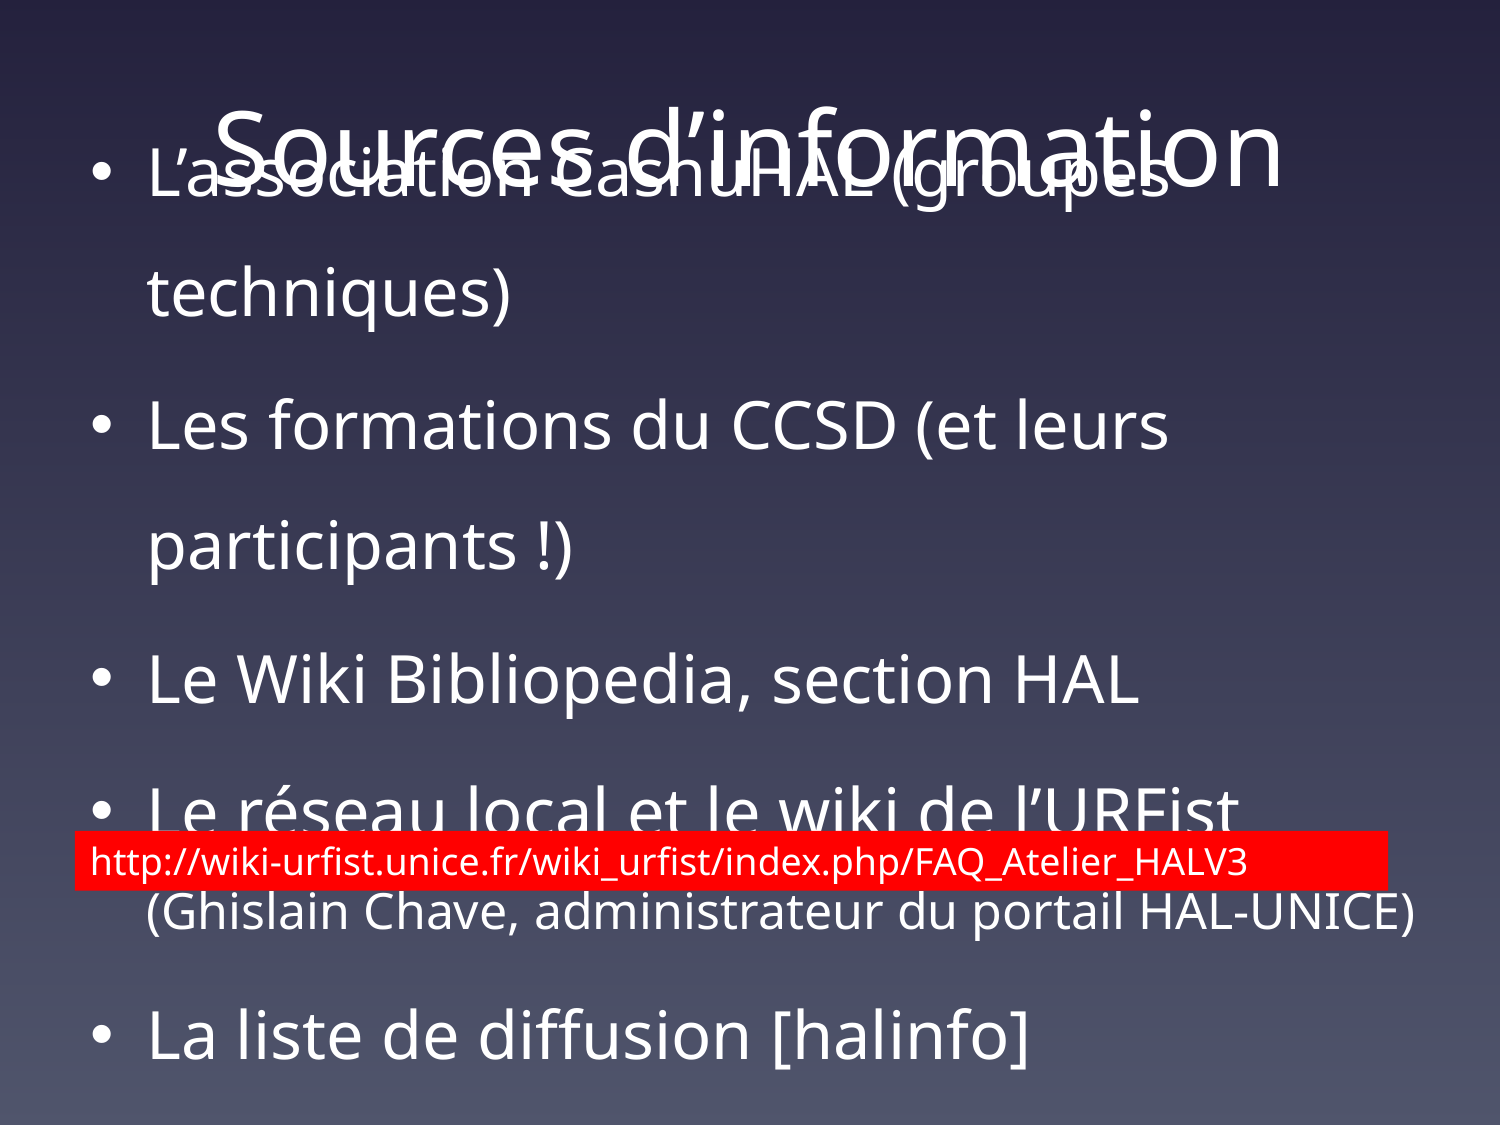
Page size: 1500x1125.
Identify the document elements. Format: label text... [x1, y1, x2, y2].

list L’association CashuHAL (groupes techniques) Les formations du CCSD (et leurs participants !) Le Wiki Bibliopedia, section HAL Le réseau local et le wiki de l’URFist (Ghislain Chave, administrateur du portail HAL-UNICE) La liste de diffusion [halinfo] Les Groupes Techniques [adminhal-gt] [75, 239, 1455, 1057]
title Sources d’information [75, 75, 1425, 239]
text_box http://wiki-urfist.unice.fr/wiki_urfist/index.php/FAQ_Atelier_HALV3 [74, 830, 1389, 891]
